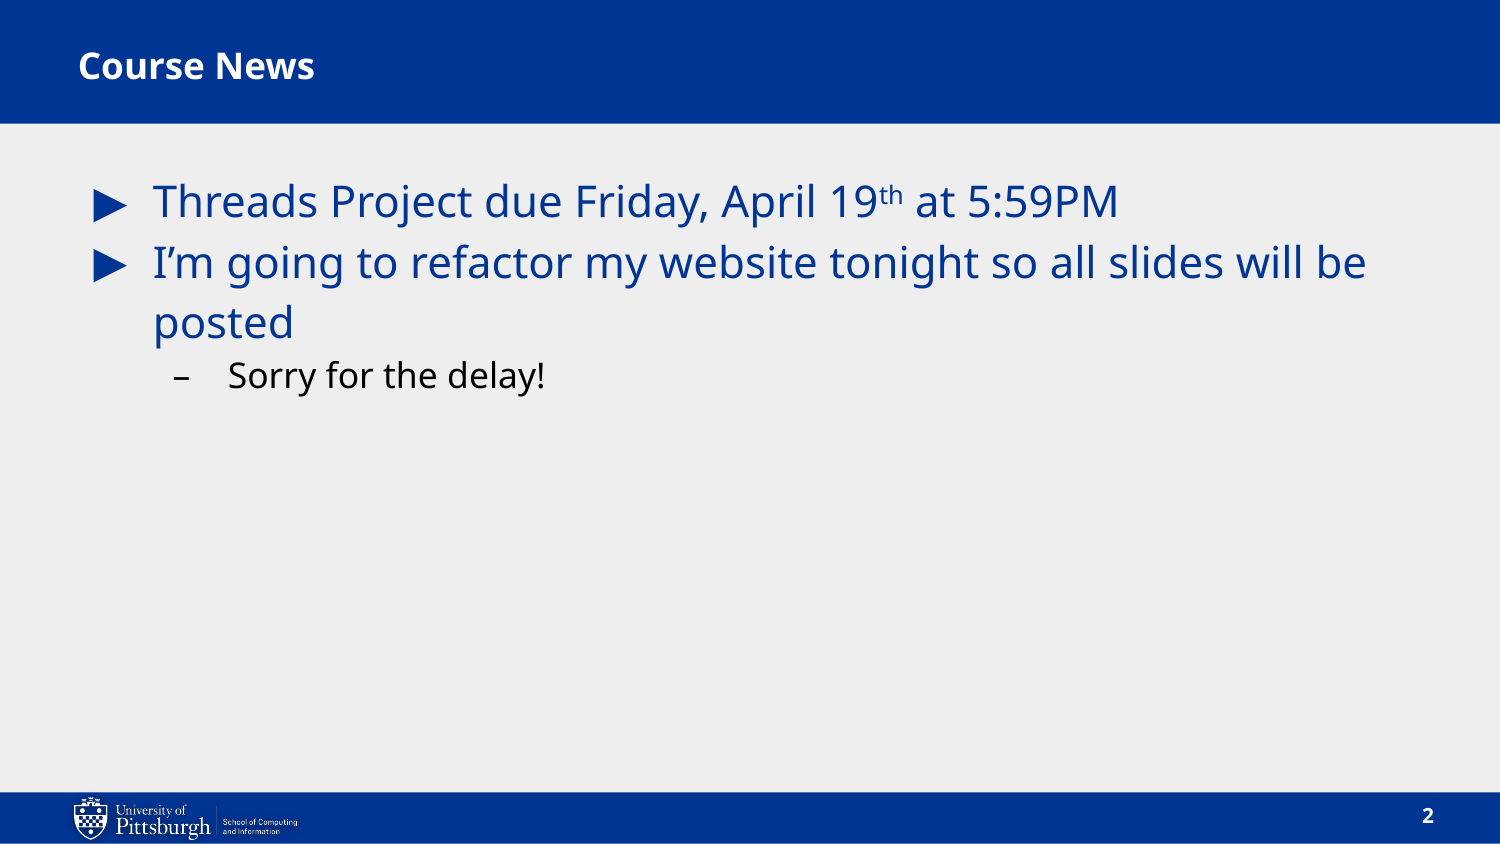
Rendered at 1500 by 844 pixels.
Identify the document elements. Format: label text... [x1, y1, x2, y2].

picture [74, 797, 310, 840]
slide_number 2 [1358, 791, 1449, 843]
list Threads Project due Friday, April 19th at 5:59PM I’m going to refactor my website tonight so all slides will be posted Sorry for the delay! [62, 151, 1438, 771]
title Course News [62, 26, 1449, 102]
